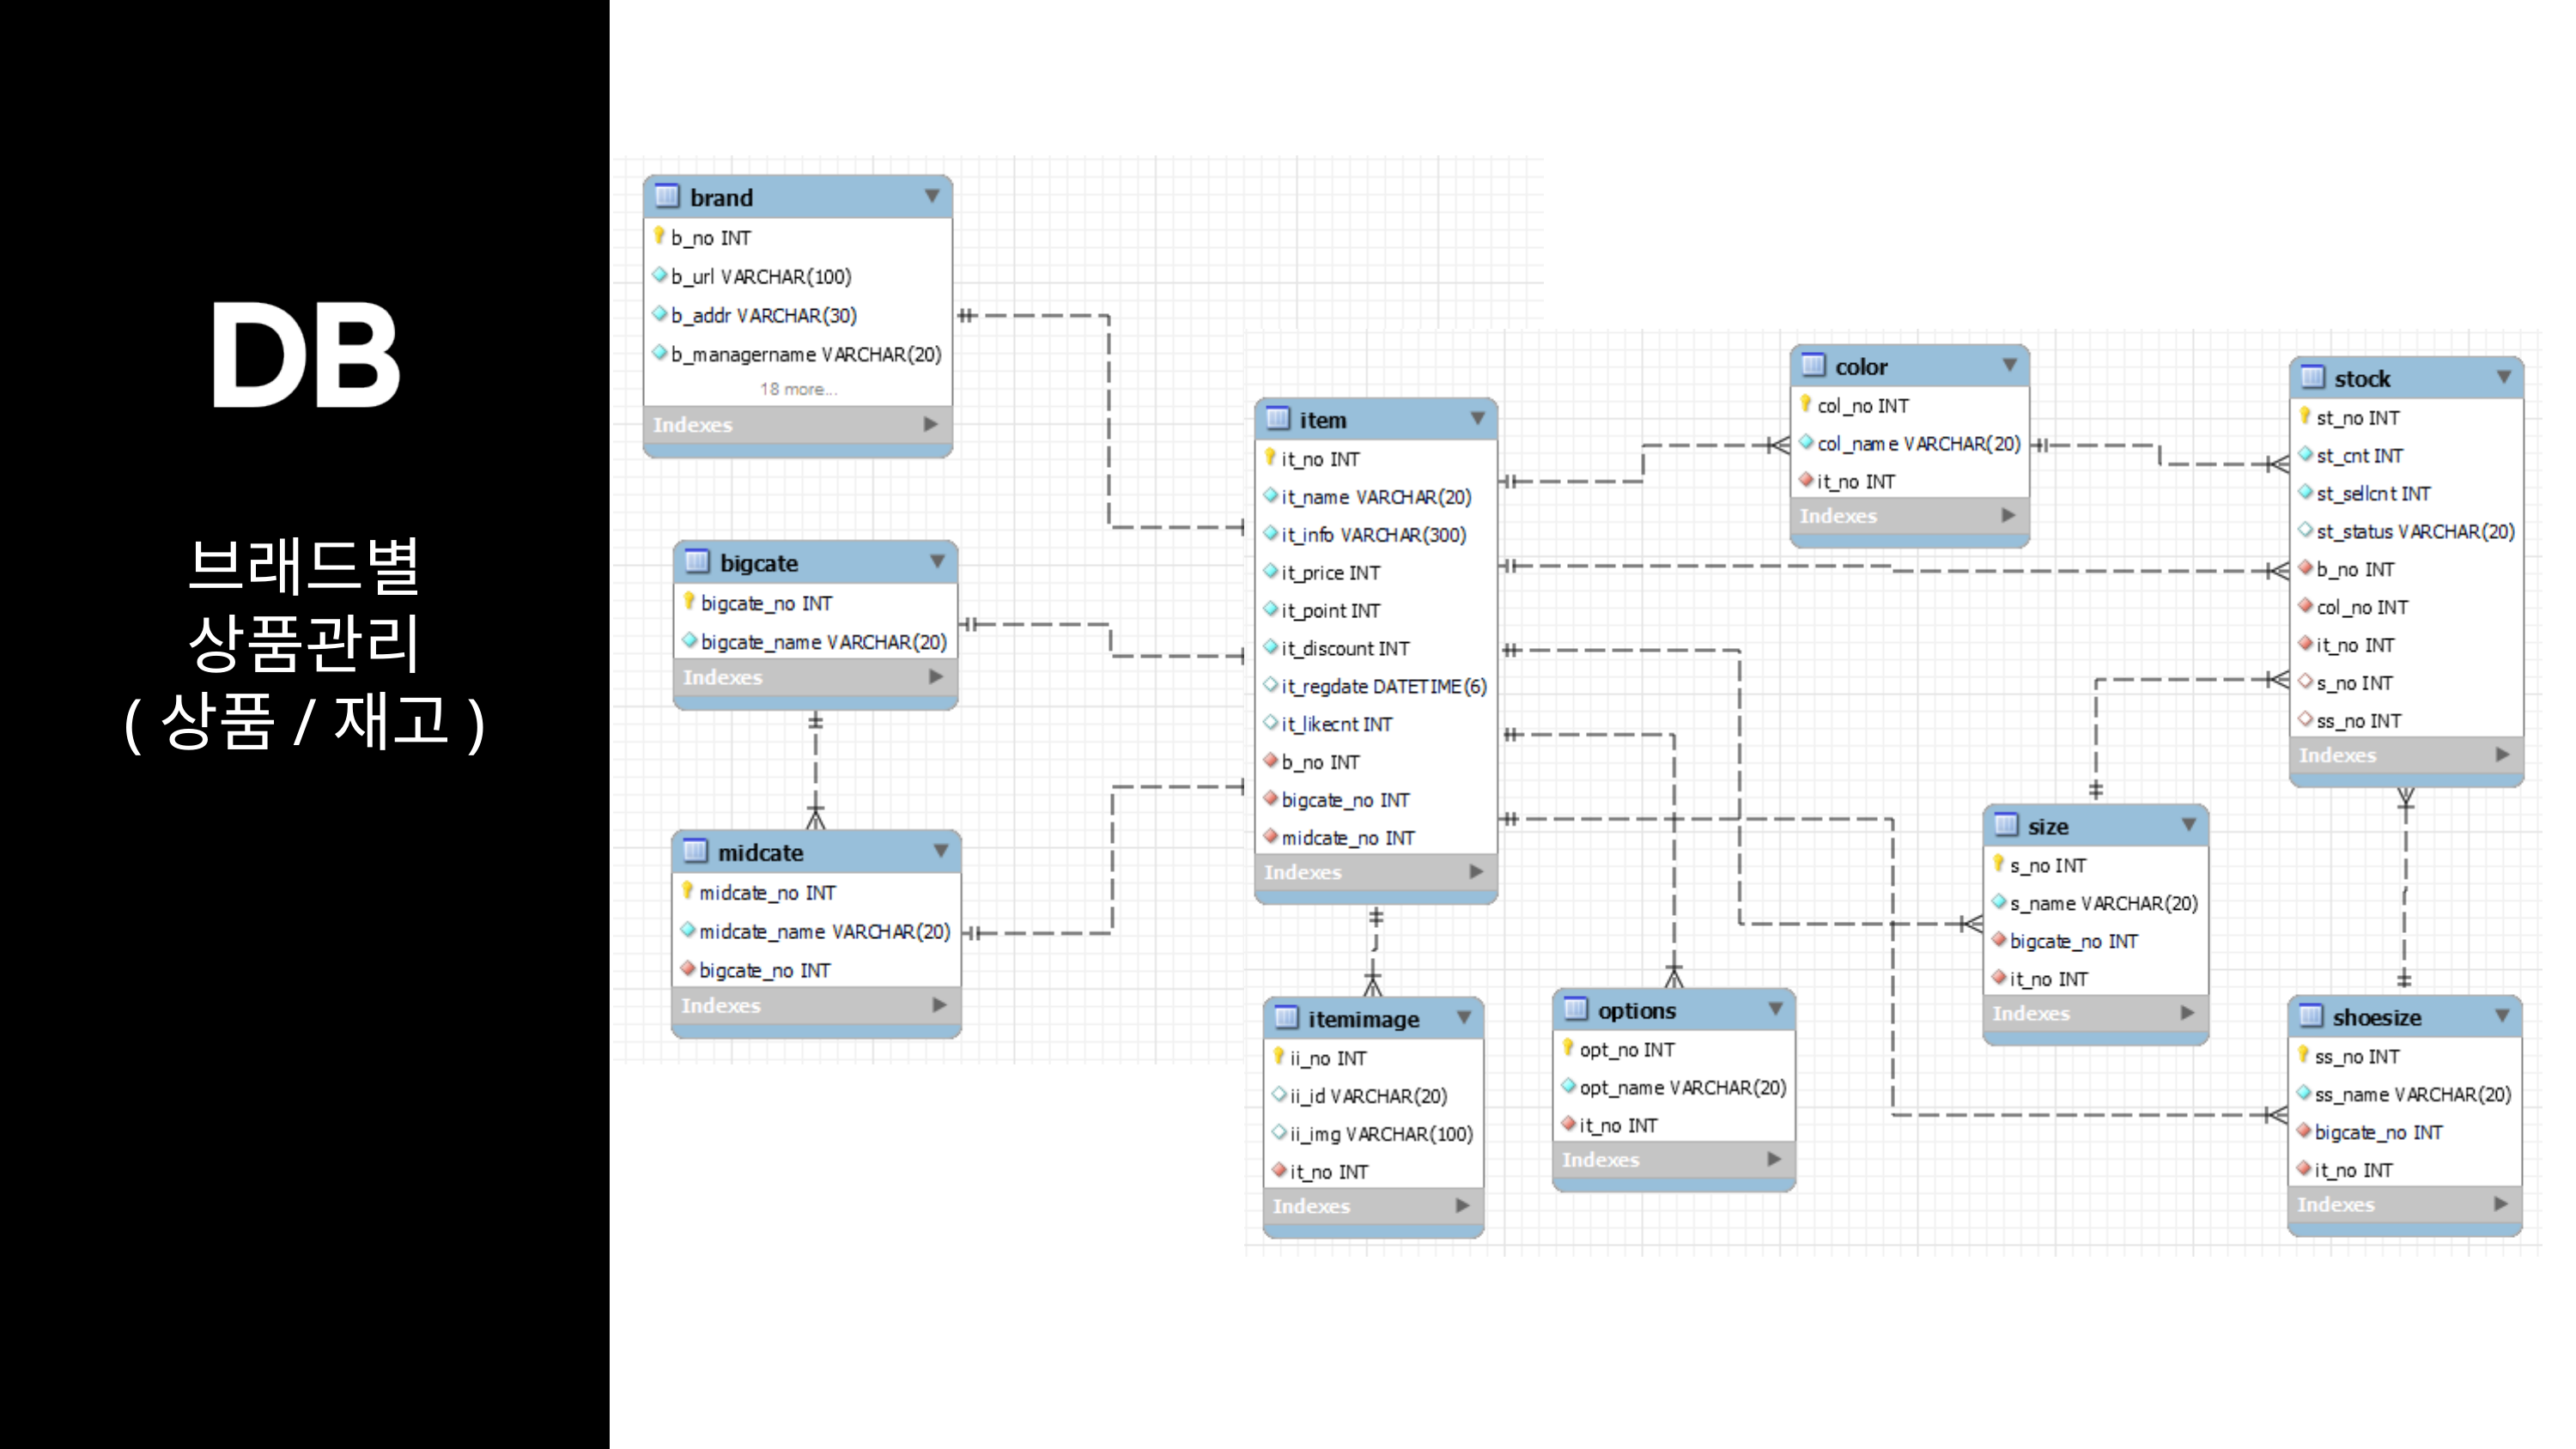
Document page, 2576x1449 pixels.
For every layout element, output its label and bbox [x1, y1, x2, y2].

text_box [0, 0, 607, 1449]
text_box [610, 0, 2576, 1449]
picture [0, 258, 459, 467]
picture [613, 155, 2543, 1257]
